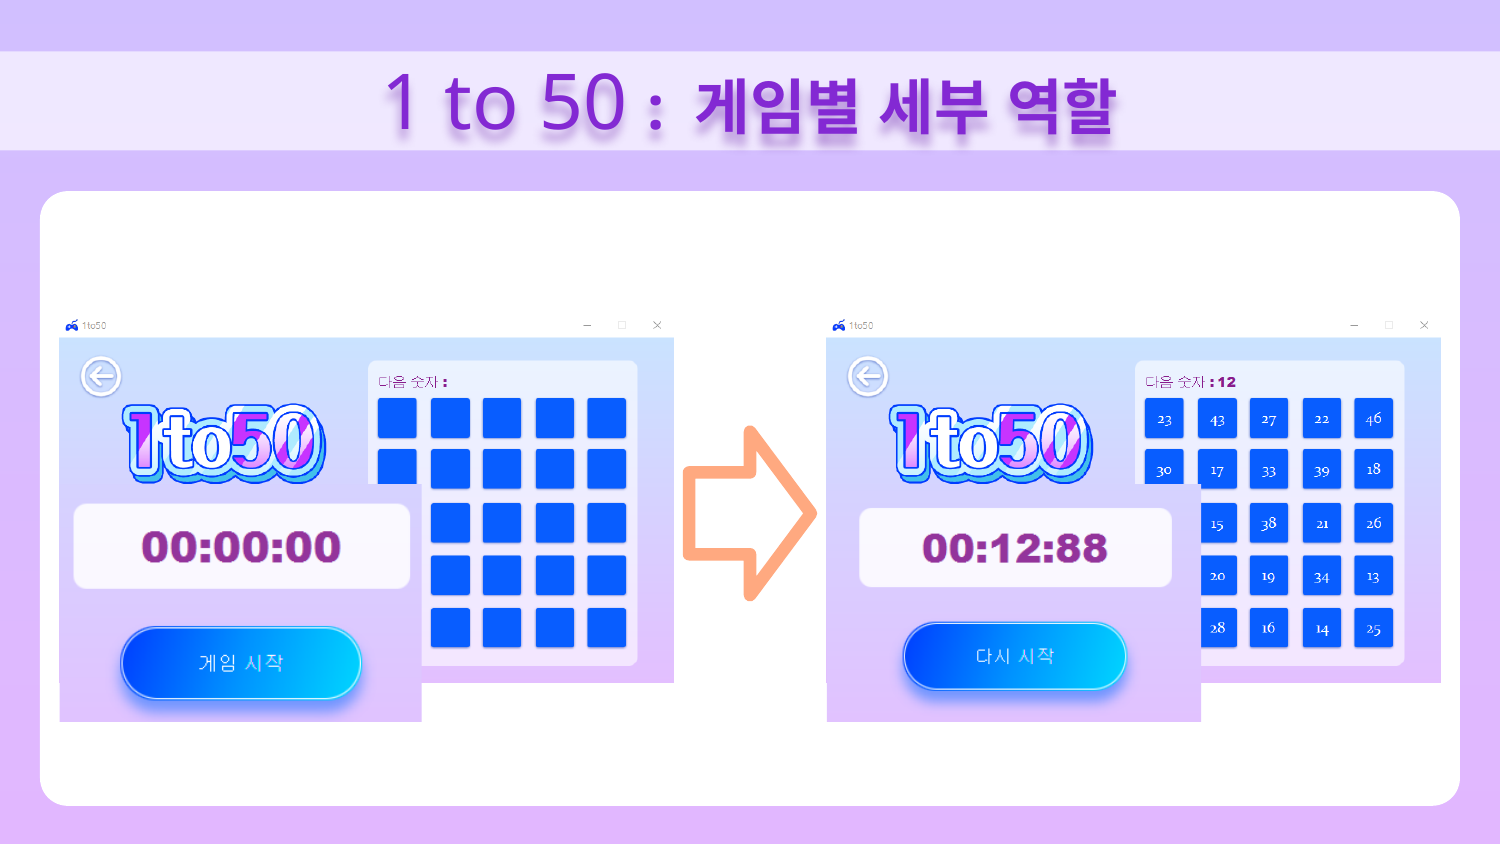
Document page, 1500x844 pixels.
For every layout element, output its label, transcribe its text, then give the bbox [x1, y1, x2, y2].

text_box [1272, 51, 1500, 151]
text_box [40, 191, 1460, 806]
text_box [689, 431, 812, 596]
text_box [0, 51, 228, 151]
title 1 to 50 : 게임별 세부 역할 [235, 37, 1265, 161]
picture [59, 314, 674, 722]
picture [826, 314, 1441, 722]
